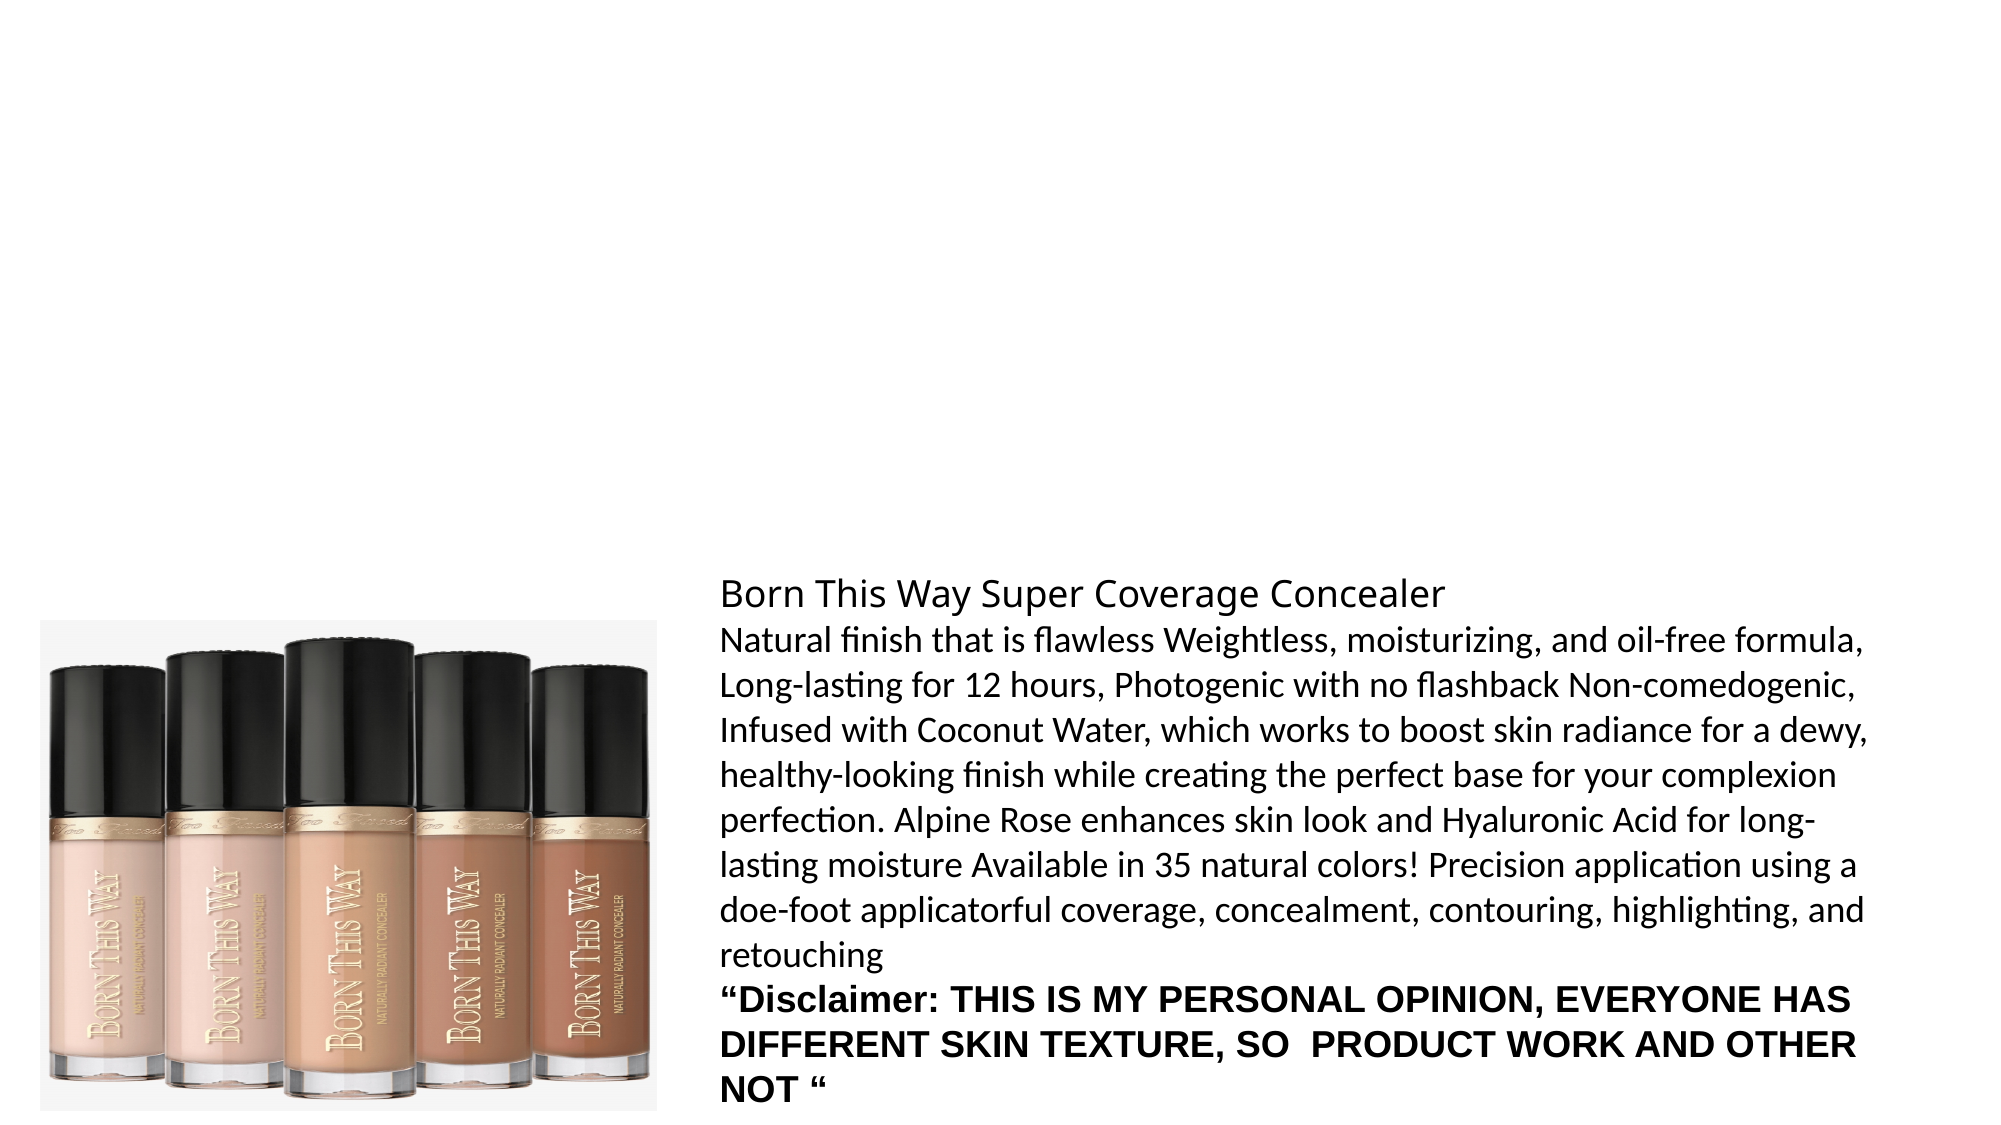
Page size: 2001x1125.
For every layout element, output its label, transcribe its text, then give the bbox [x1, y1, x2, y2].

picture [40, 620, 657, 1111]
text_box Born This Way Super Coverage Concealer Natural finish that is flawless Weightless, moisturizing, and oil-free formula, Long-lasting for 12 hours, Photogenic with no flashback Non-comedogenic, Infused with Coconut Water, which works to boost skin radiance for a dewy, healthy-looking finish while creating the perfect base for your complexion perfection. Alpine Rose enhances skin look and Hyaluronic Acid for long-lasting moisture Available in 35 natural colors! Precision application using a doe-foot applicatorful coverage, concealment, contouring, highlighting, and retouching “Disclaimer: THIS IS MY PERSONAL OPINION, EVERYONE HAS DIFFERENT SKIN TEXTURE, SO PRODUCT WORK AND OTHER NOT “ [704, 562, 1900, 1125]
